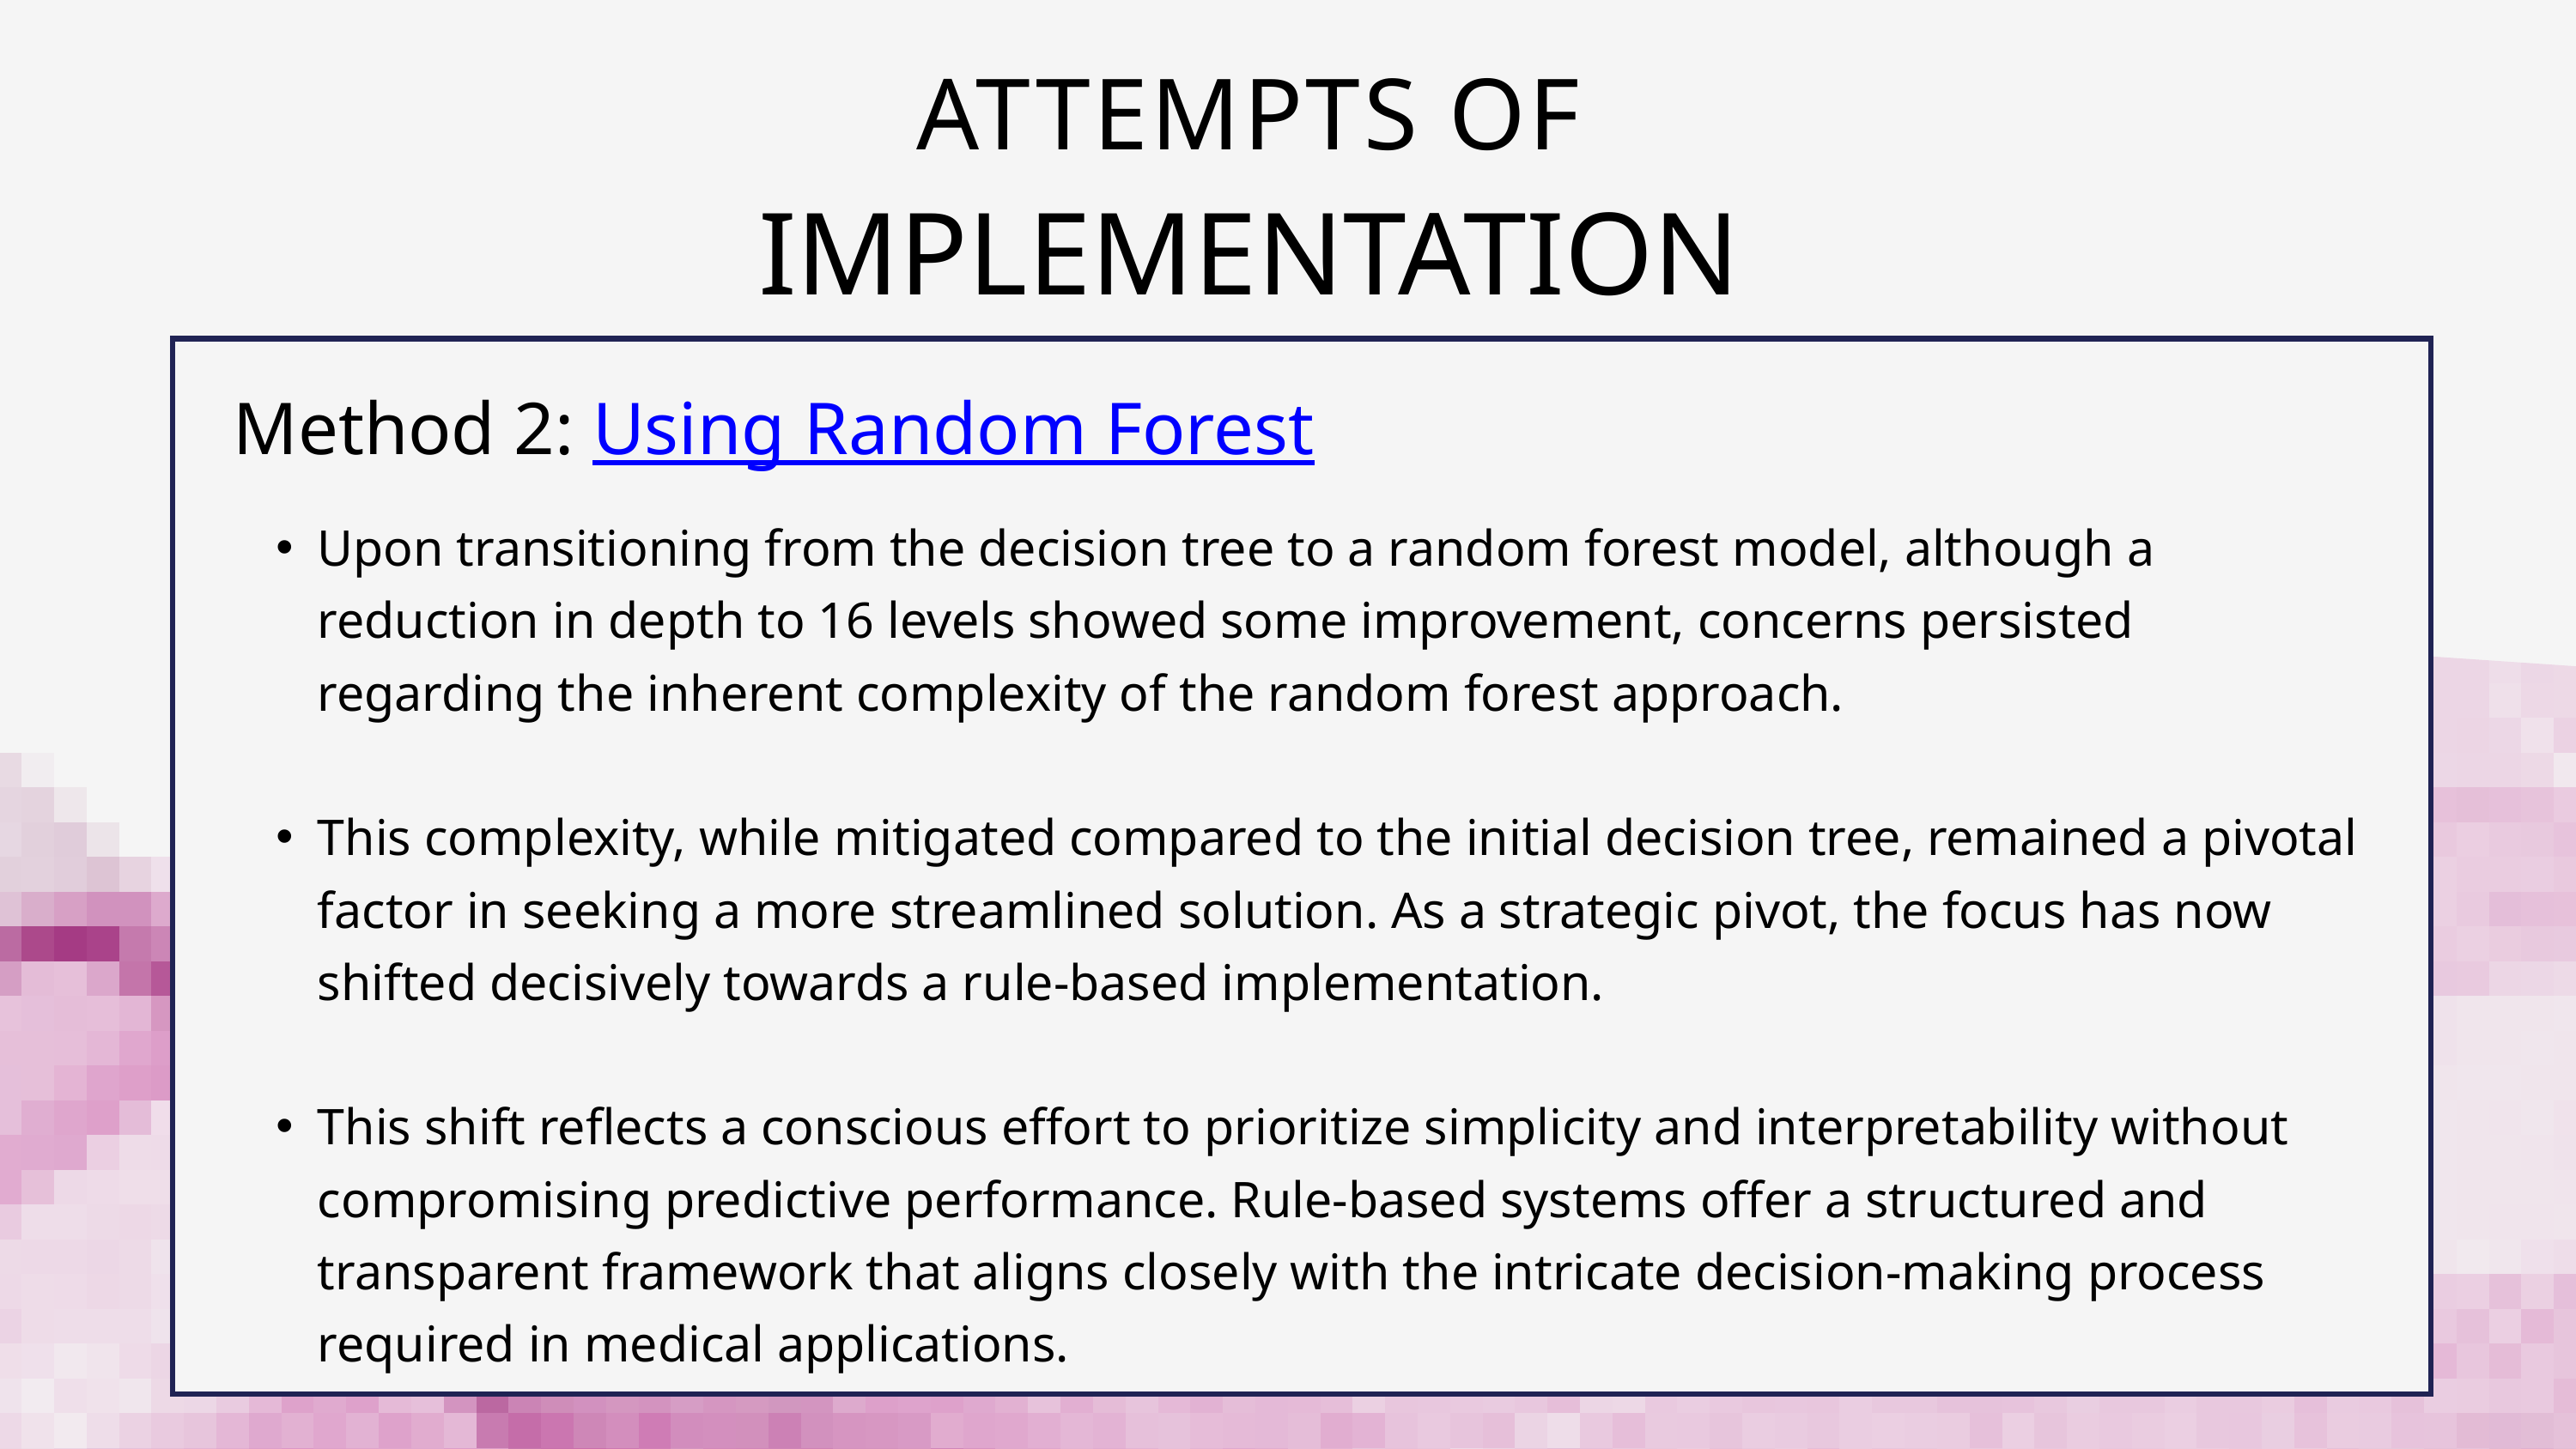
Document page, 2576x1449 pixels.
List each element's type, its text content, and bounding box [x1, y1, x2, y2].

text_box [0, 492, 2576, 1449]
text_box ATTEMPTS OF [605, 61, 1893, 170]
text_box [172, 338, 2432, 1395]
text_box IMPLEMENTATION [487, 204, 2011, 318]
